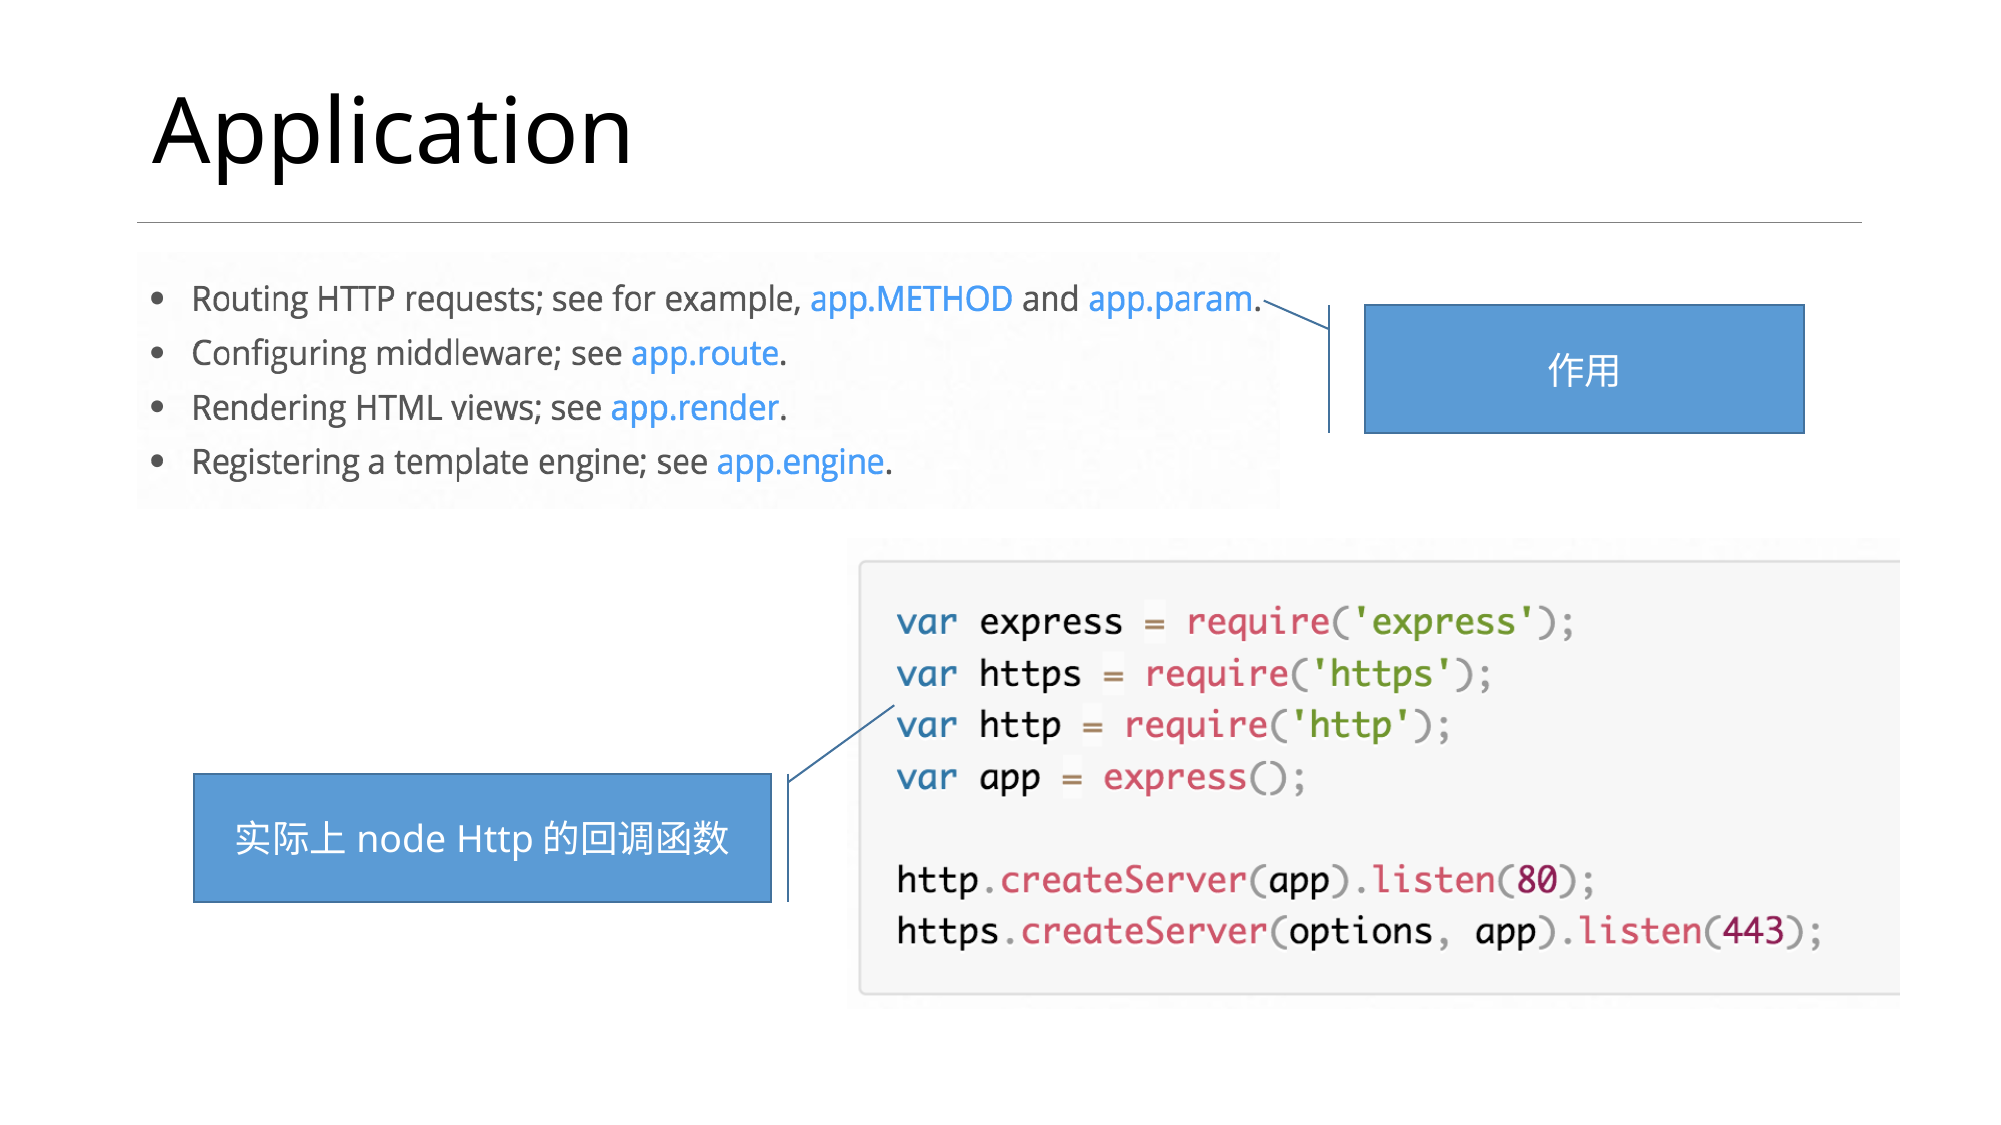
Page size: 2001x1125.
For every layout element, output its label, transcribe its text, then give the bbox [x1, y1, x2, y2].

text_box 实际上node Http的回调函数 [787, 738, 847, 902]
picture [847, 538, 1900, 1009]
text_box 实际上node Http的回调函数 [193, 773, 772, 903]
picture [137, 252, 1280, 509]
text_box 作用 [1364, 304, 1805, 434]
title Application [137, 44, 1863, 223]
text_box 作用 [1280, 305, 1330, 433]
